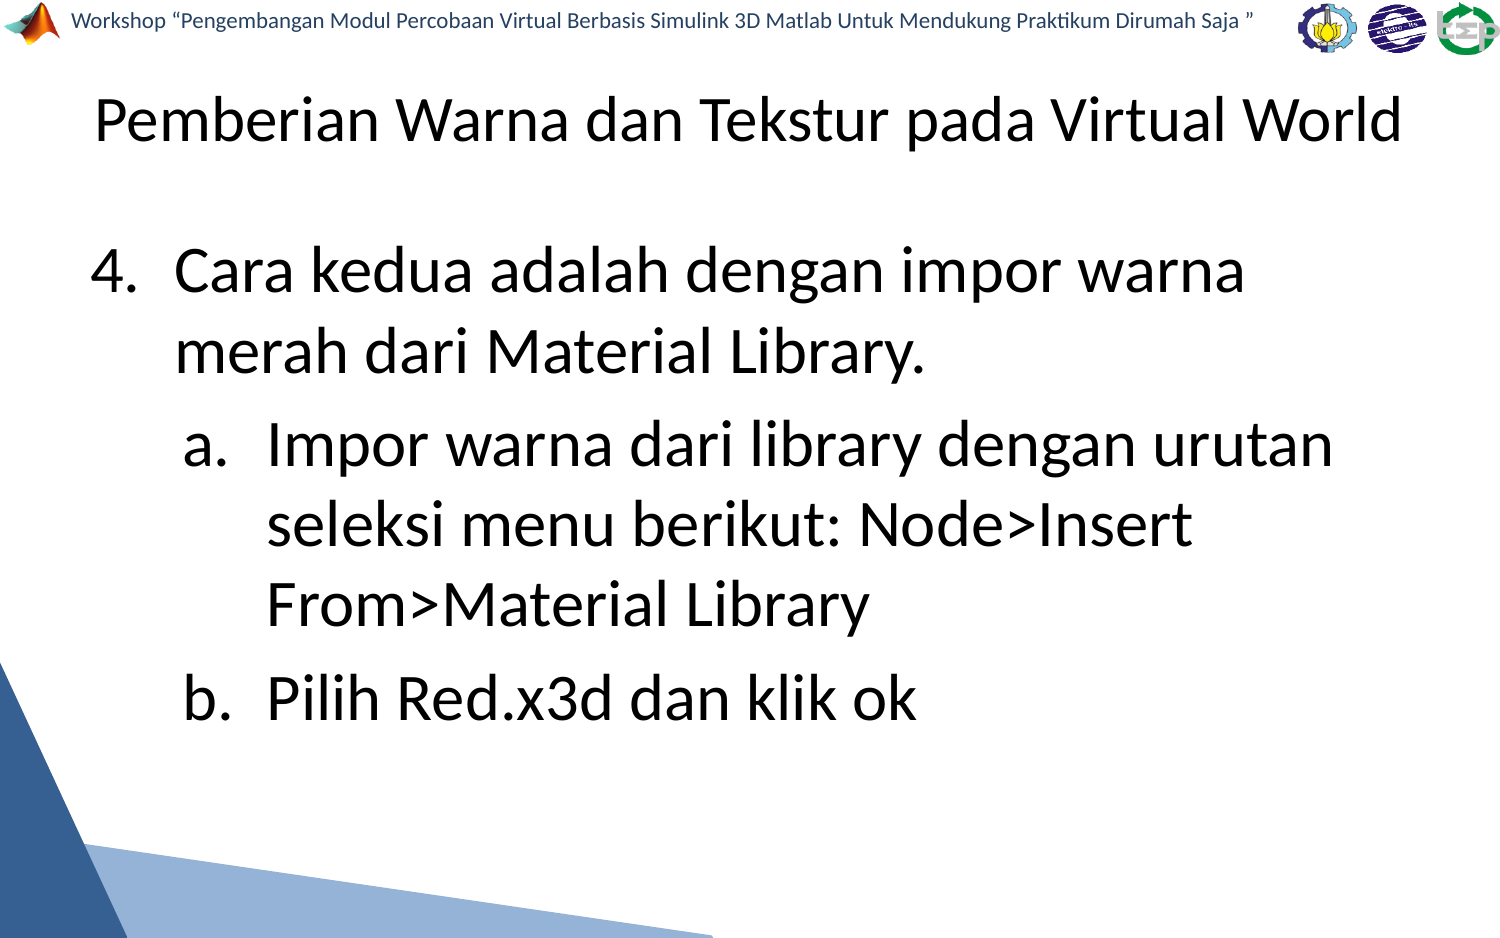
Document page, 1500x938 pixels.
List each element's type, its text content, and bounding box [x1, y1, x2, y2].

list Cara kedua adalah dengan impor warna merah dari Material Library. Impor warna dari library dengan urutan seleksi menu berikut: Node>Insert From>Material Library Pilih Red.x3d dan klik ok [75, 218, 1425, 838]
picture [3, 2, 60, 45]
picture [1294, 0, 1360, 37]
picture [1437, 2, 1500, 55]
picture [1365, 2, 1429, 54]
title Pemberian Warna dan Tekstur pada Virtual World [75, 37, 1425, 194]
